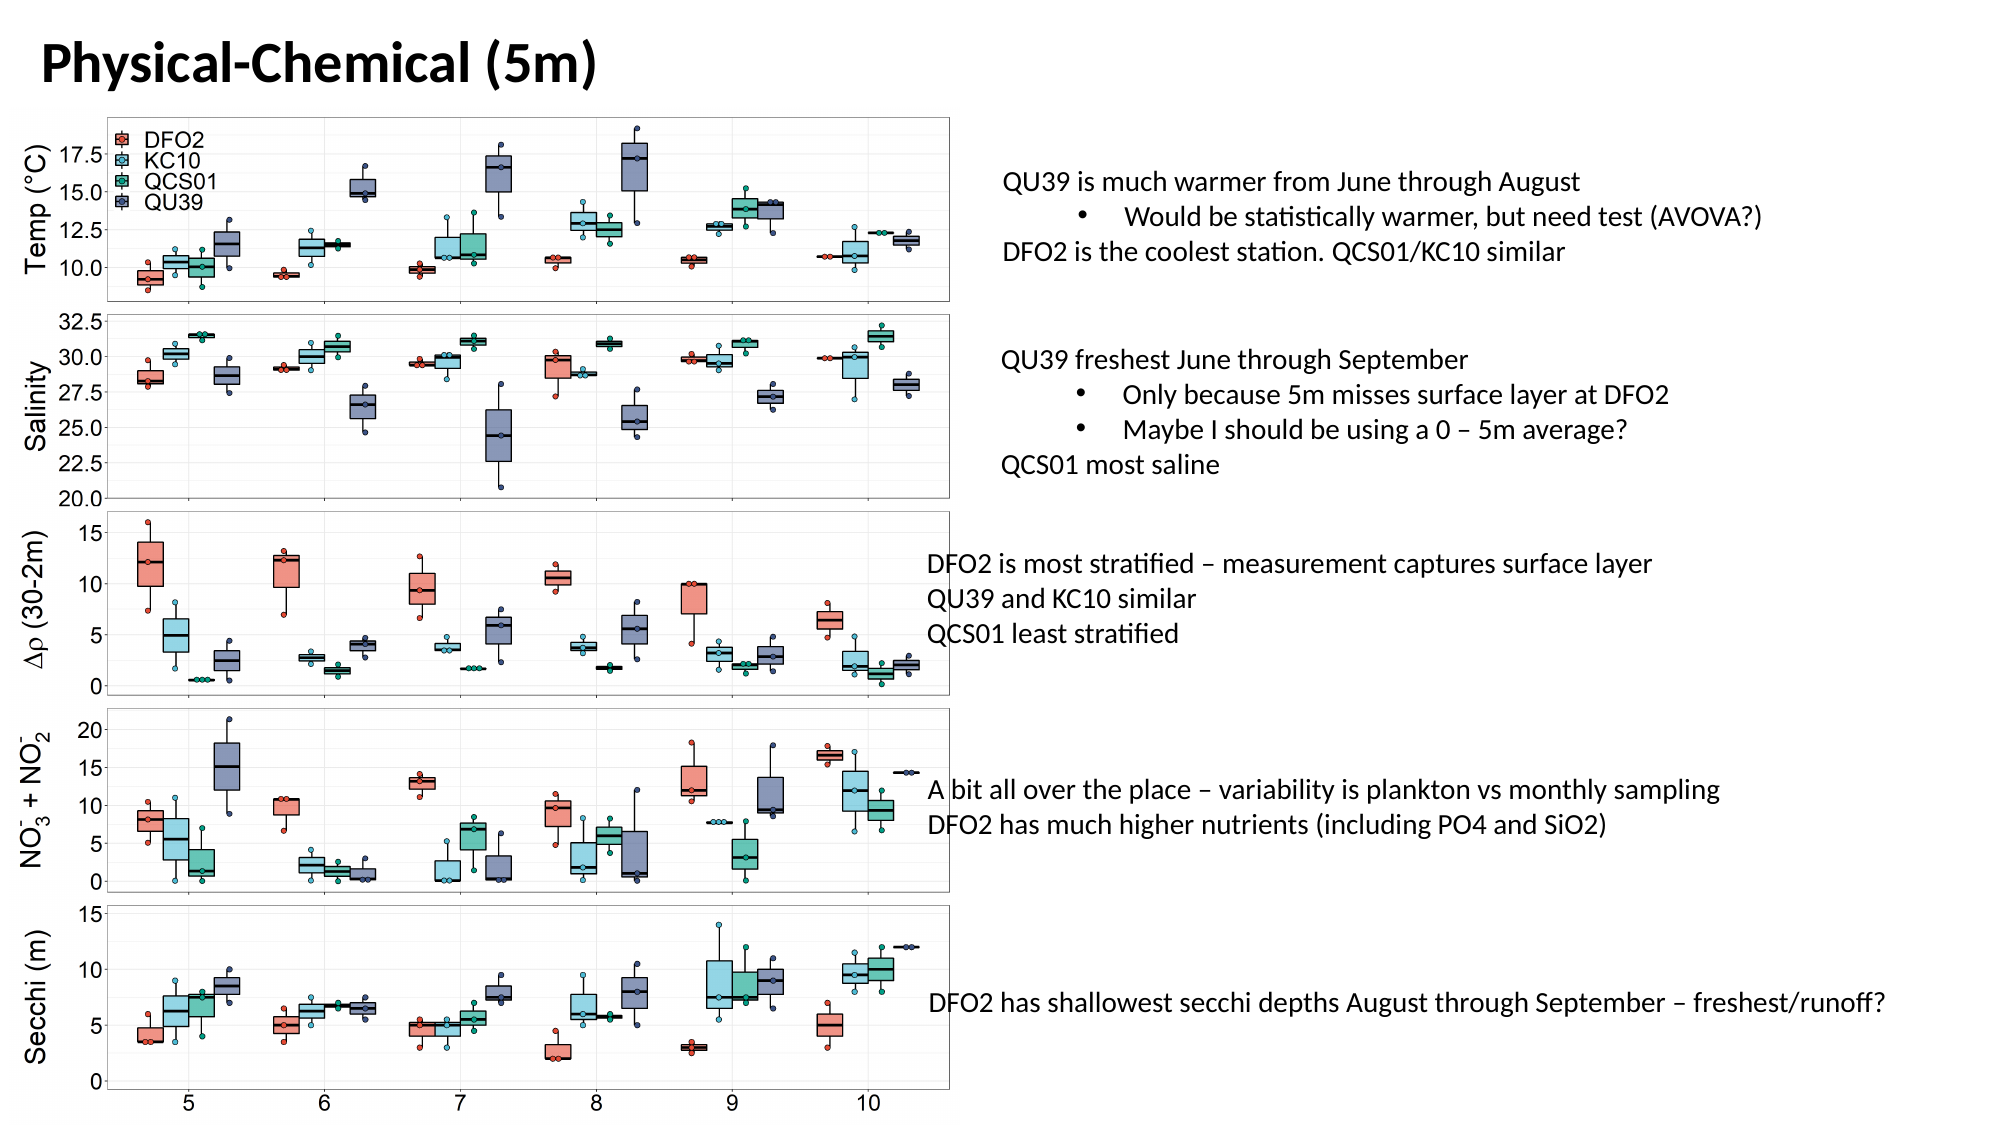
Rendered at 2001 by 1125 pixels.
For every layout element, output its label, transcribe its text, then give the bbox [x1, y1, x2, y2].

text_box Physical-Chemical (5m) [26, 16, 614, 102]
text_box DFO2 is most stratified – measurement captures surface layer QU39 and KC10 similar QCS01 least stratified [960, 536, 1819, 692]
text_box QU39 is much warmer from June through August Would be statistically warmer, but need test (AVOVA?) DFO2 is the coolest station. QCS01/KC10 similar [987, 154, 1778, 275]
text_box A bit all over the place – variability is plankton vs monthly sampling DFO2 has much higher nutrients (including PO4 and SiO2) [960, 763, 1886, 883]
text_box DFO2 has shallowest secchi depths August through September – freshest/runoff? [960, 976, 2000, 1062]
picture [9, 107, 960, 1125]
text_box QU39 freshest June through September Only because 5m misses surface layer at DFO2 Maybe I should be using a 0 – 5m average? QCS01 most saline [986, 332, 1685, 488]
